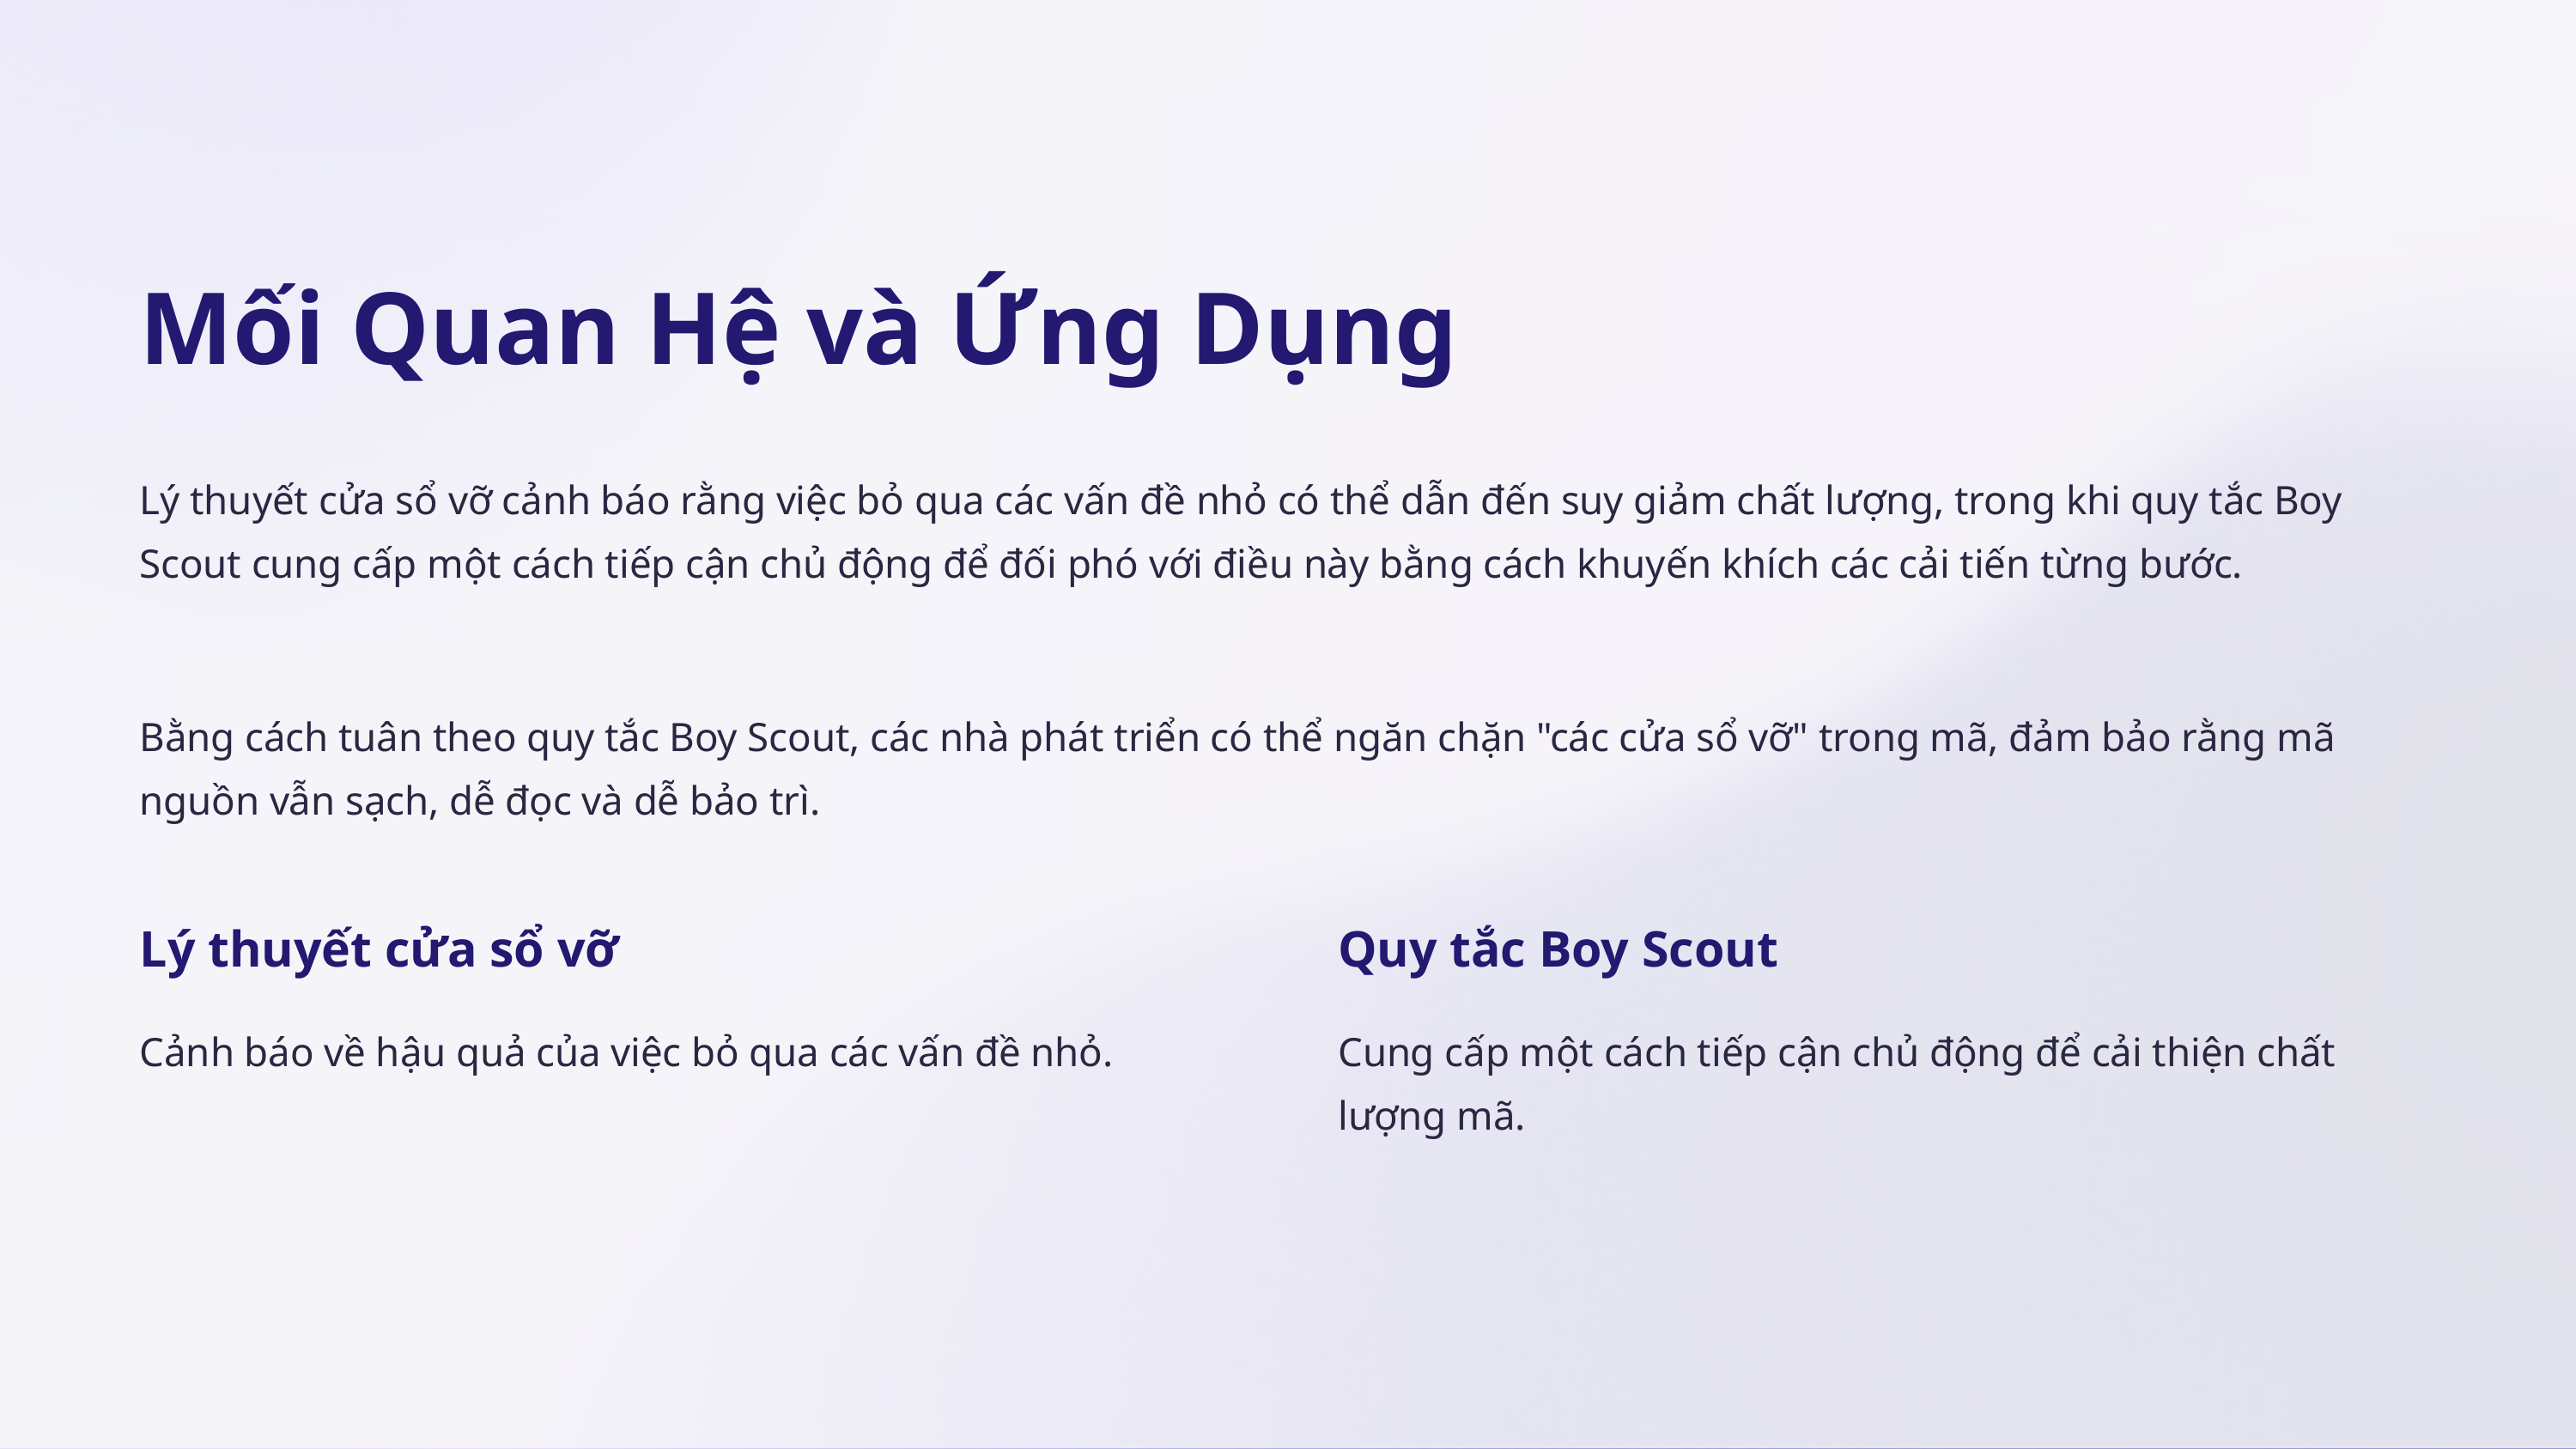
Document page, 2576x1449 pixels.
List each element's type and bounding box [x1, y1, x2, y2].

text_box [0, 0, 2576, 1449]
text_box [139, 705, 2437, 834]
text_box [1338, 1020, 2438, 1149]
text_box [1337, 918, 1848, 981]
text_box [139, 264, 1518, 390]
text_box [139, 469, 2437, 661]
text_box [139, 1020, 1240, 1149]
text_box [139, 918, 709, 981]
